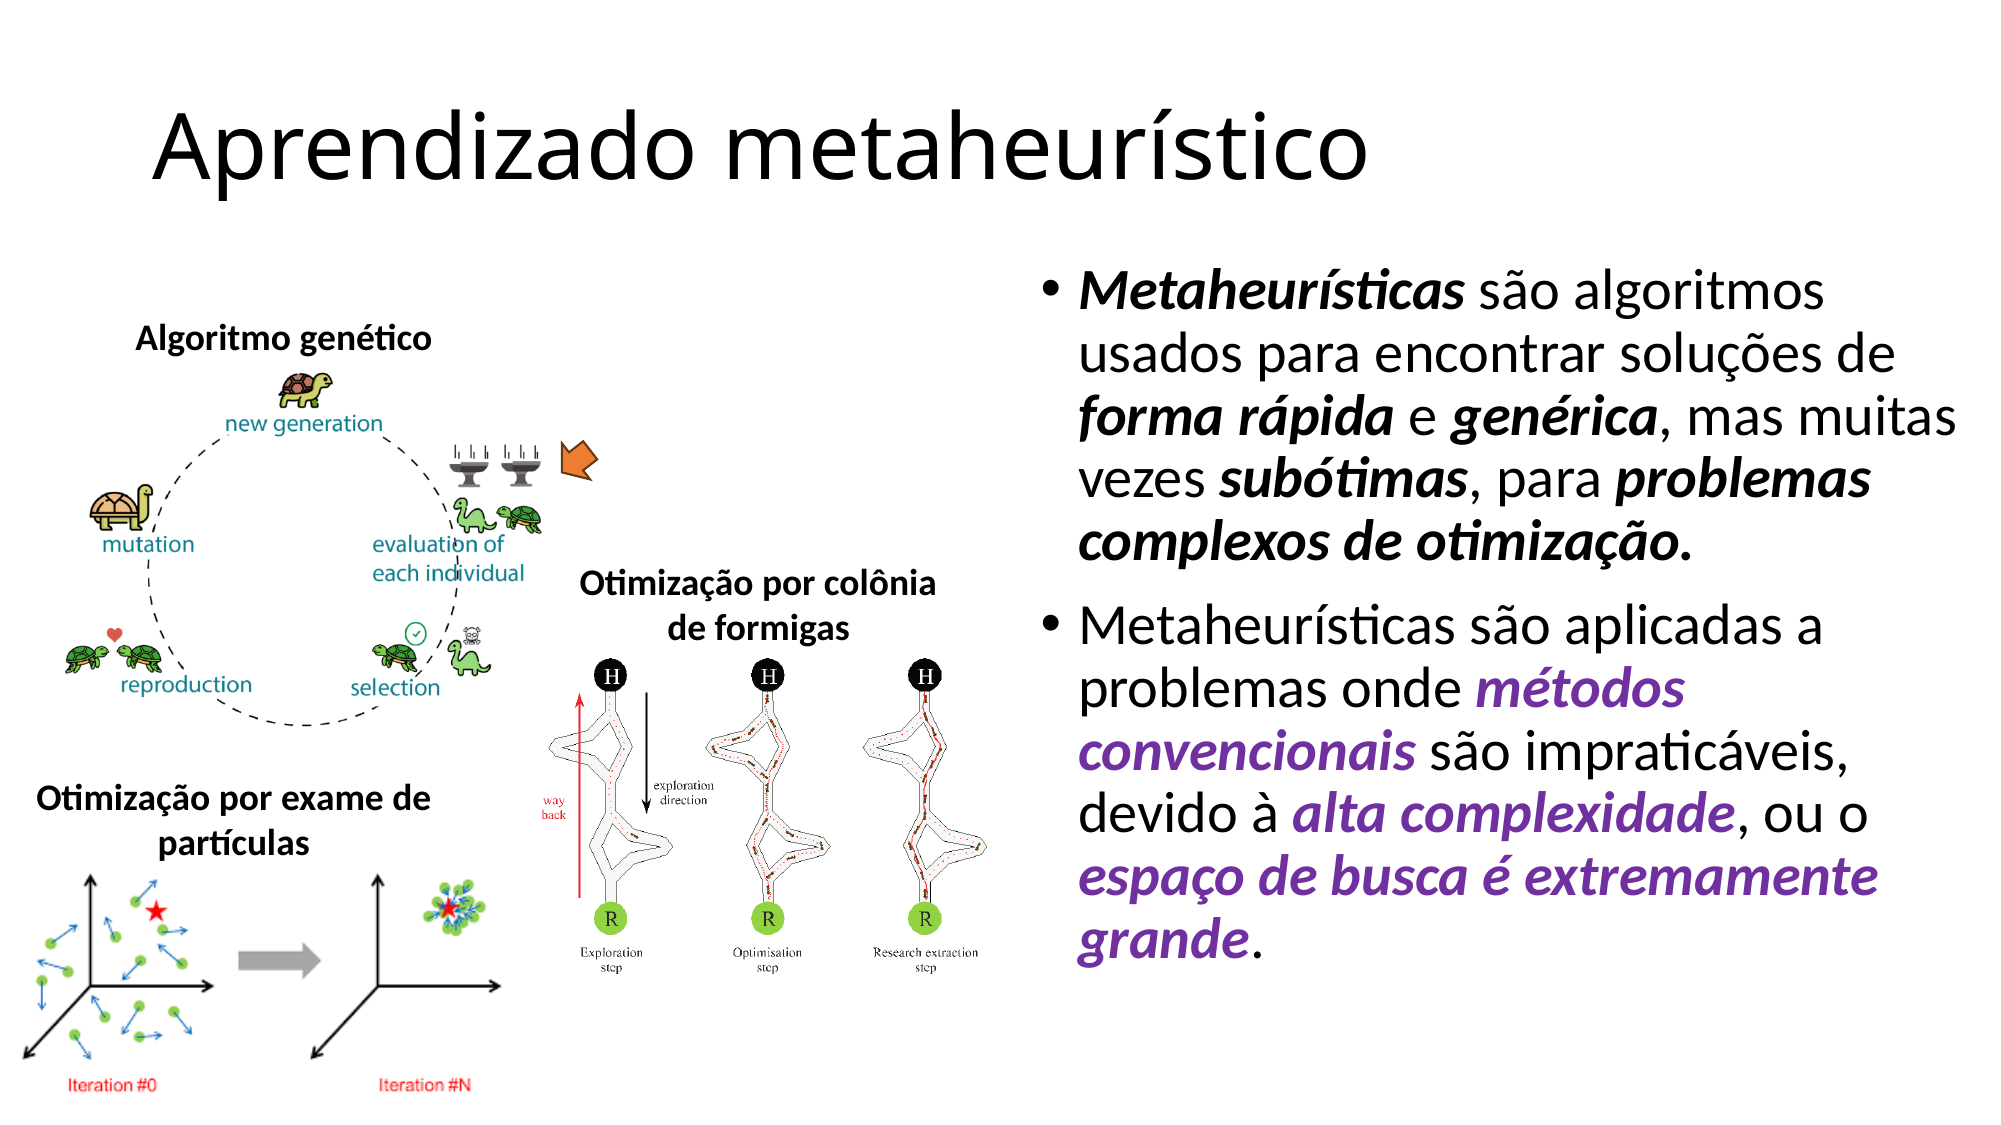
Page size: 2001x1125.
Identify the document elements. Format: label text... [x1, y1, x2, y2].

text_box Otimização por exame de partículas [19, 765, 449, 861]
text_box [560, 439, 599, 482]
text_box Algoritmo genético [120, 305, 448, 365]
title Aprendizado metaheurístico [137, 41, 1863, 259]
list Metaheurísticas são algoritmos usados para encontrar soluções de forma rápida e genérica, mas muitas vezes subótimas, para problemas complexos de otimização. Metaheurísticas são aplicadas a problemas onde métodos convencionais são impraticáveis, devido à alta complexidade, ou o espaço de busca é extremamente grande. [1025, 251, 1977, 1125]
picture [41, 365, 987, 974]
picture [10, 861, 515, 1107]
text_box Otimização por colônia de formigas [560, 550, 964, 656]
